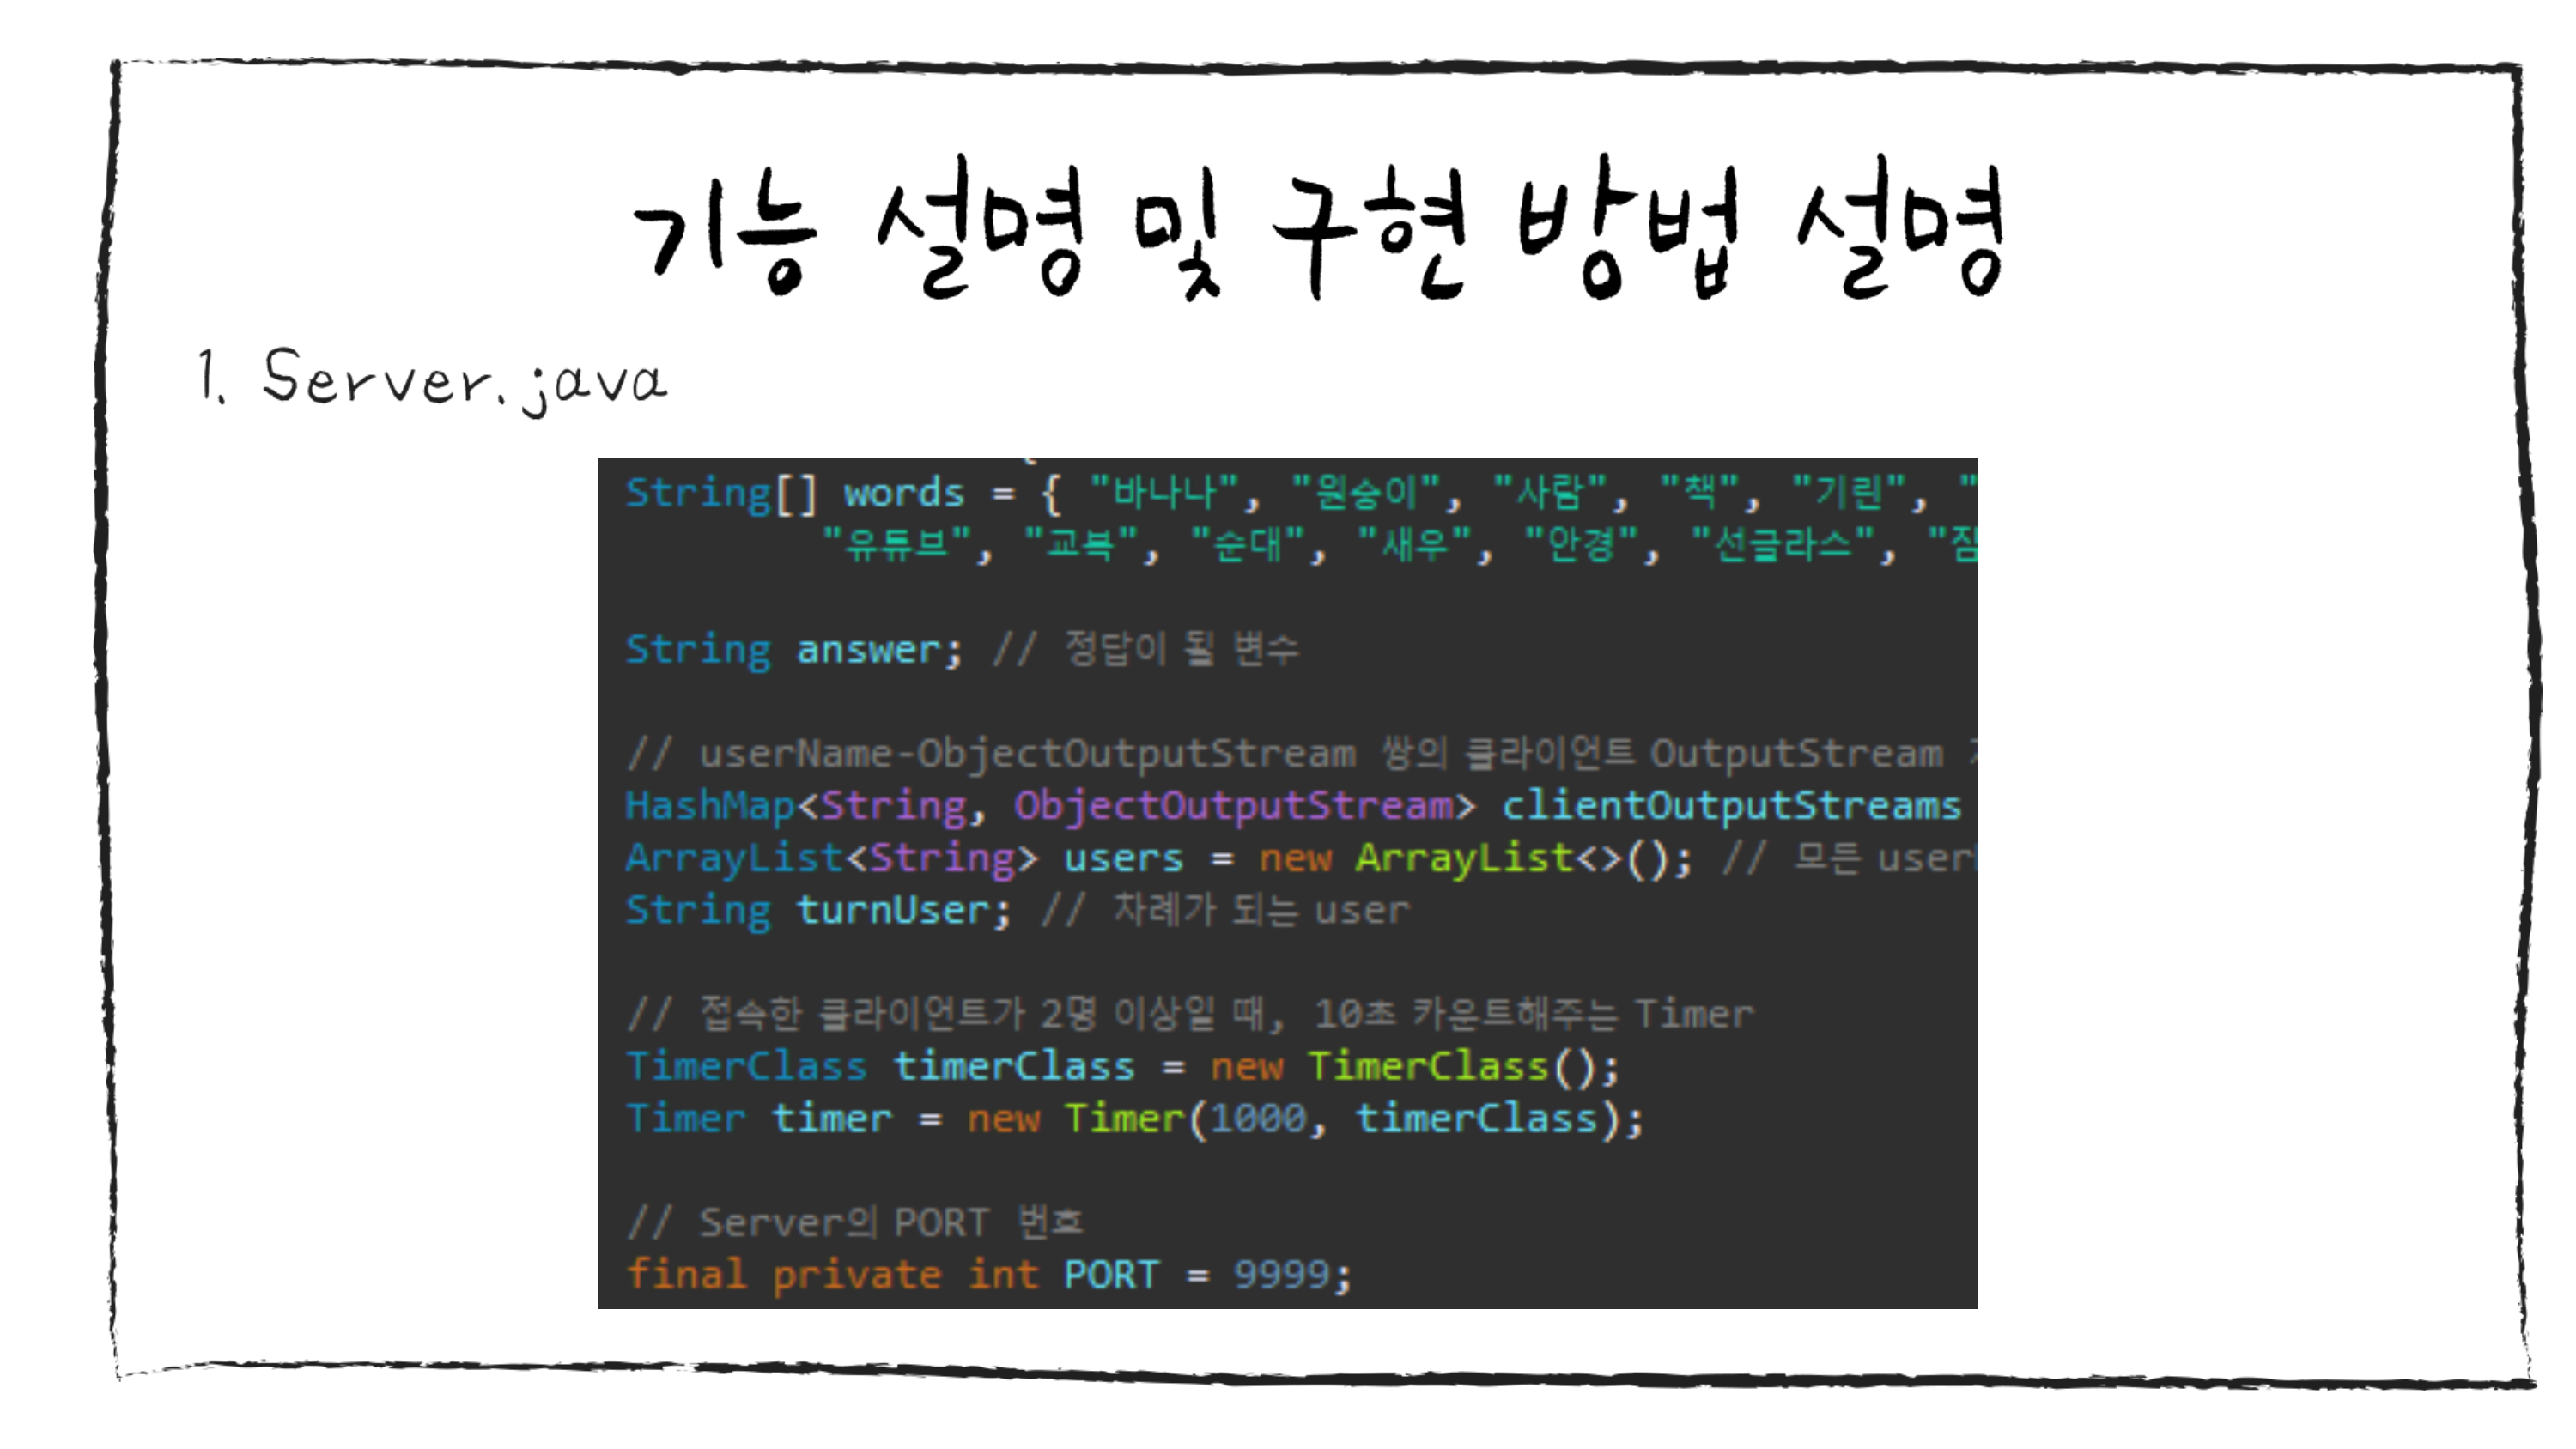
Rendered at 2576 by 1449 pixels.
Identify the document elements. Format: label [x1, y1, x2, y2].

text_box [598, 458, 1978, 1309]
picture [127, 106, 2076, 474]
text_box [92, 56, 2543, 1392]
